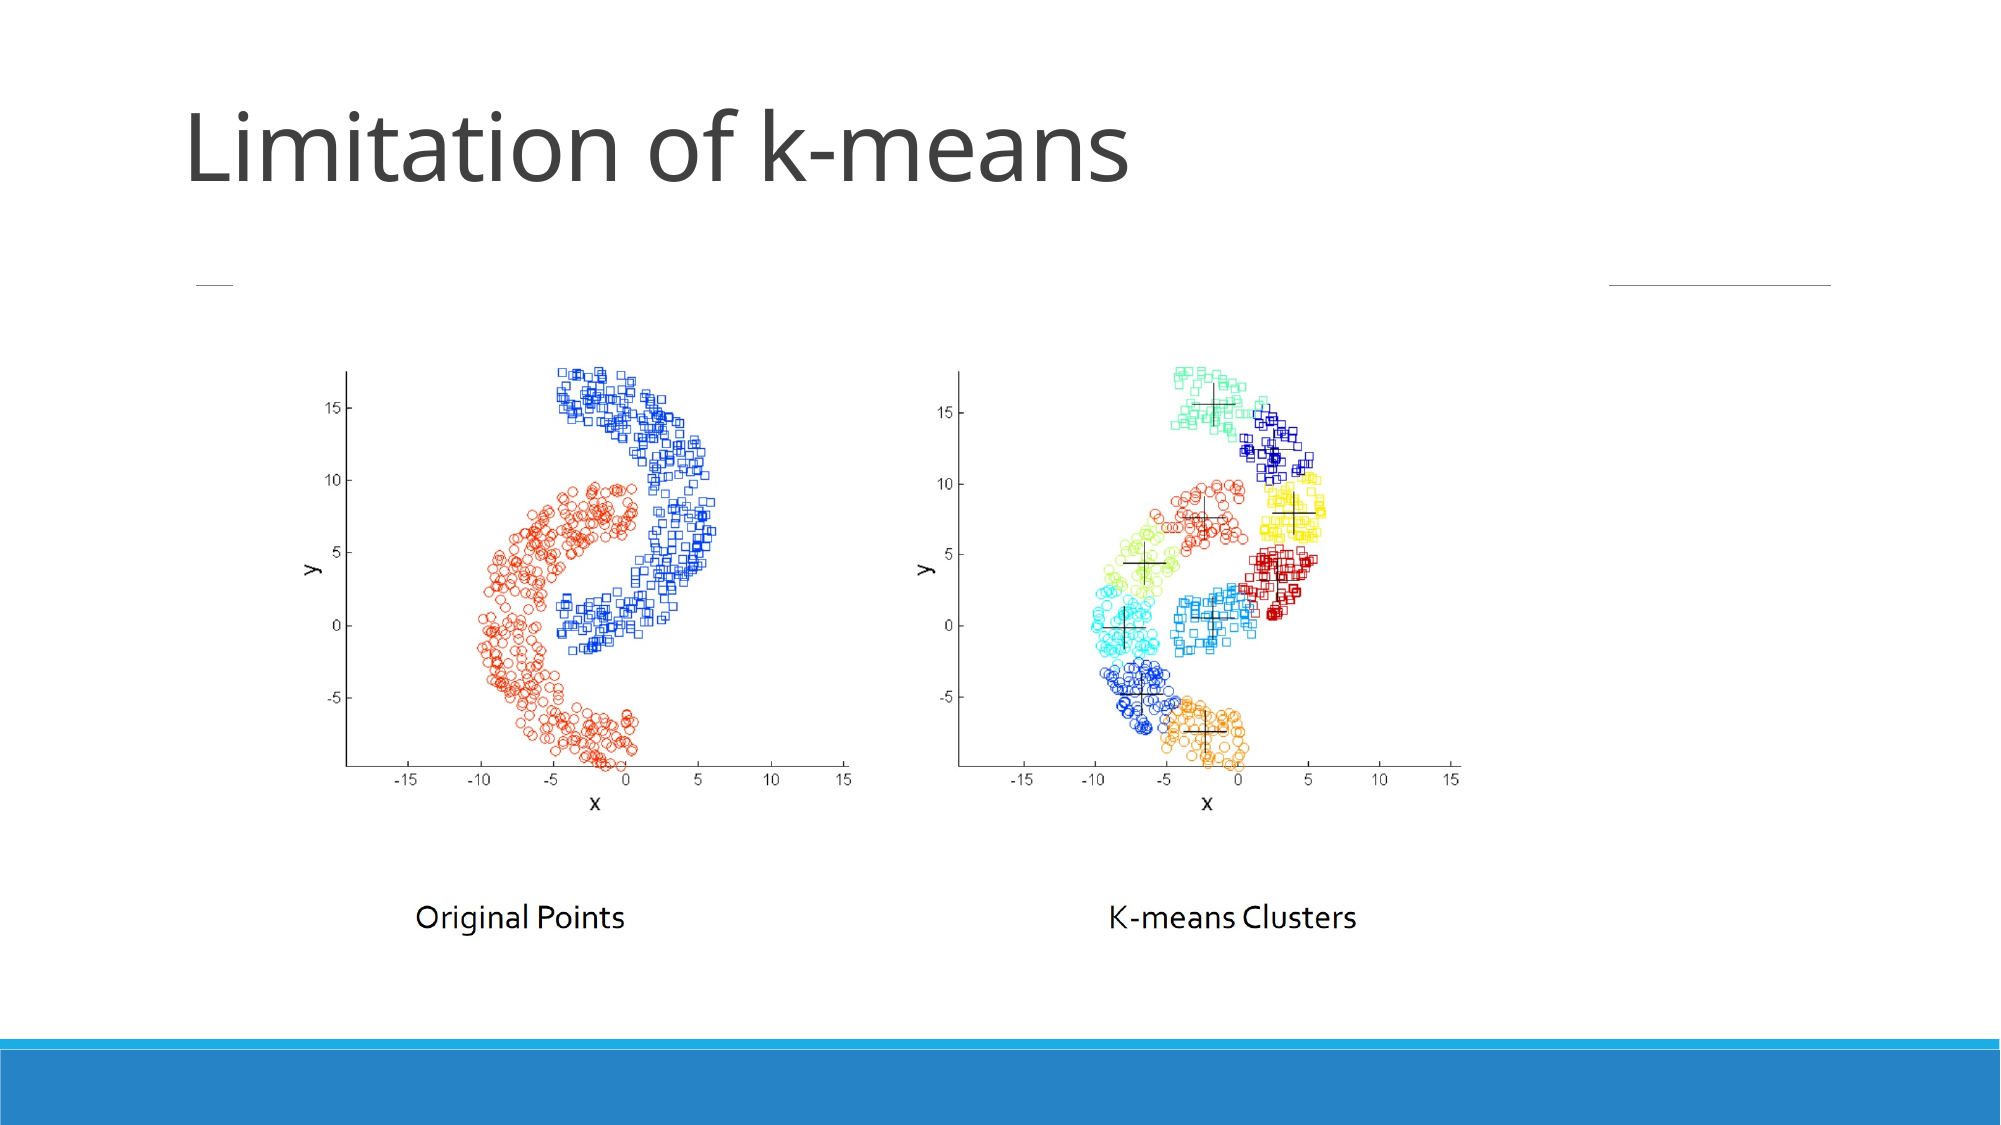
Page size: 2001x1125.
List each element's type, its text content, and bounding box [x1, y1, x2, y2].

title Limitation of k-means [168, 96, 1763, 209]
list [232, 276, 1609, 989]
